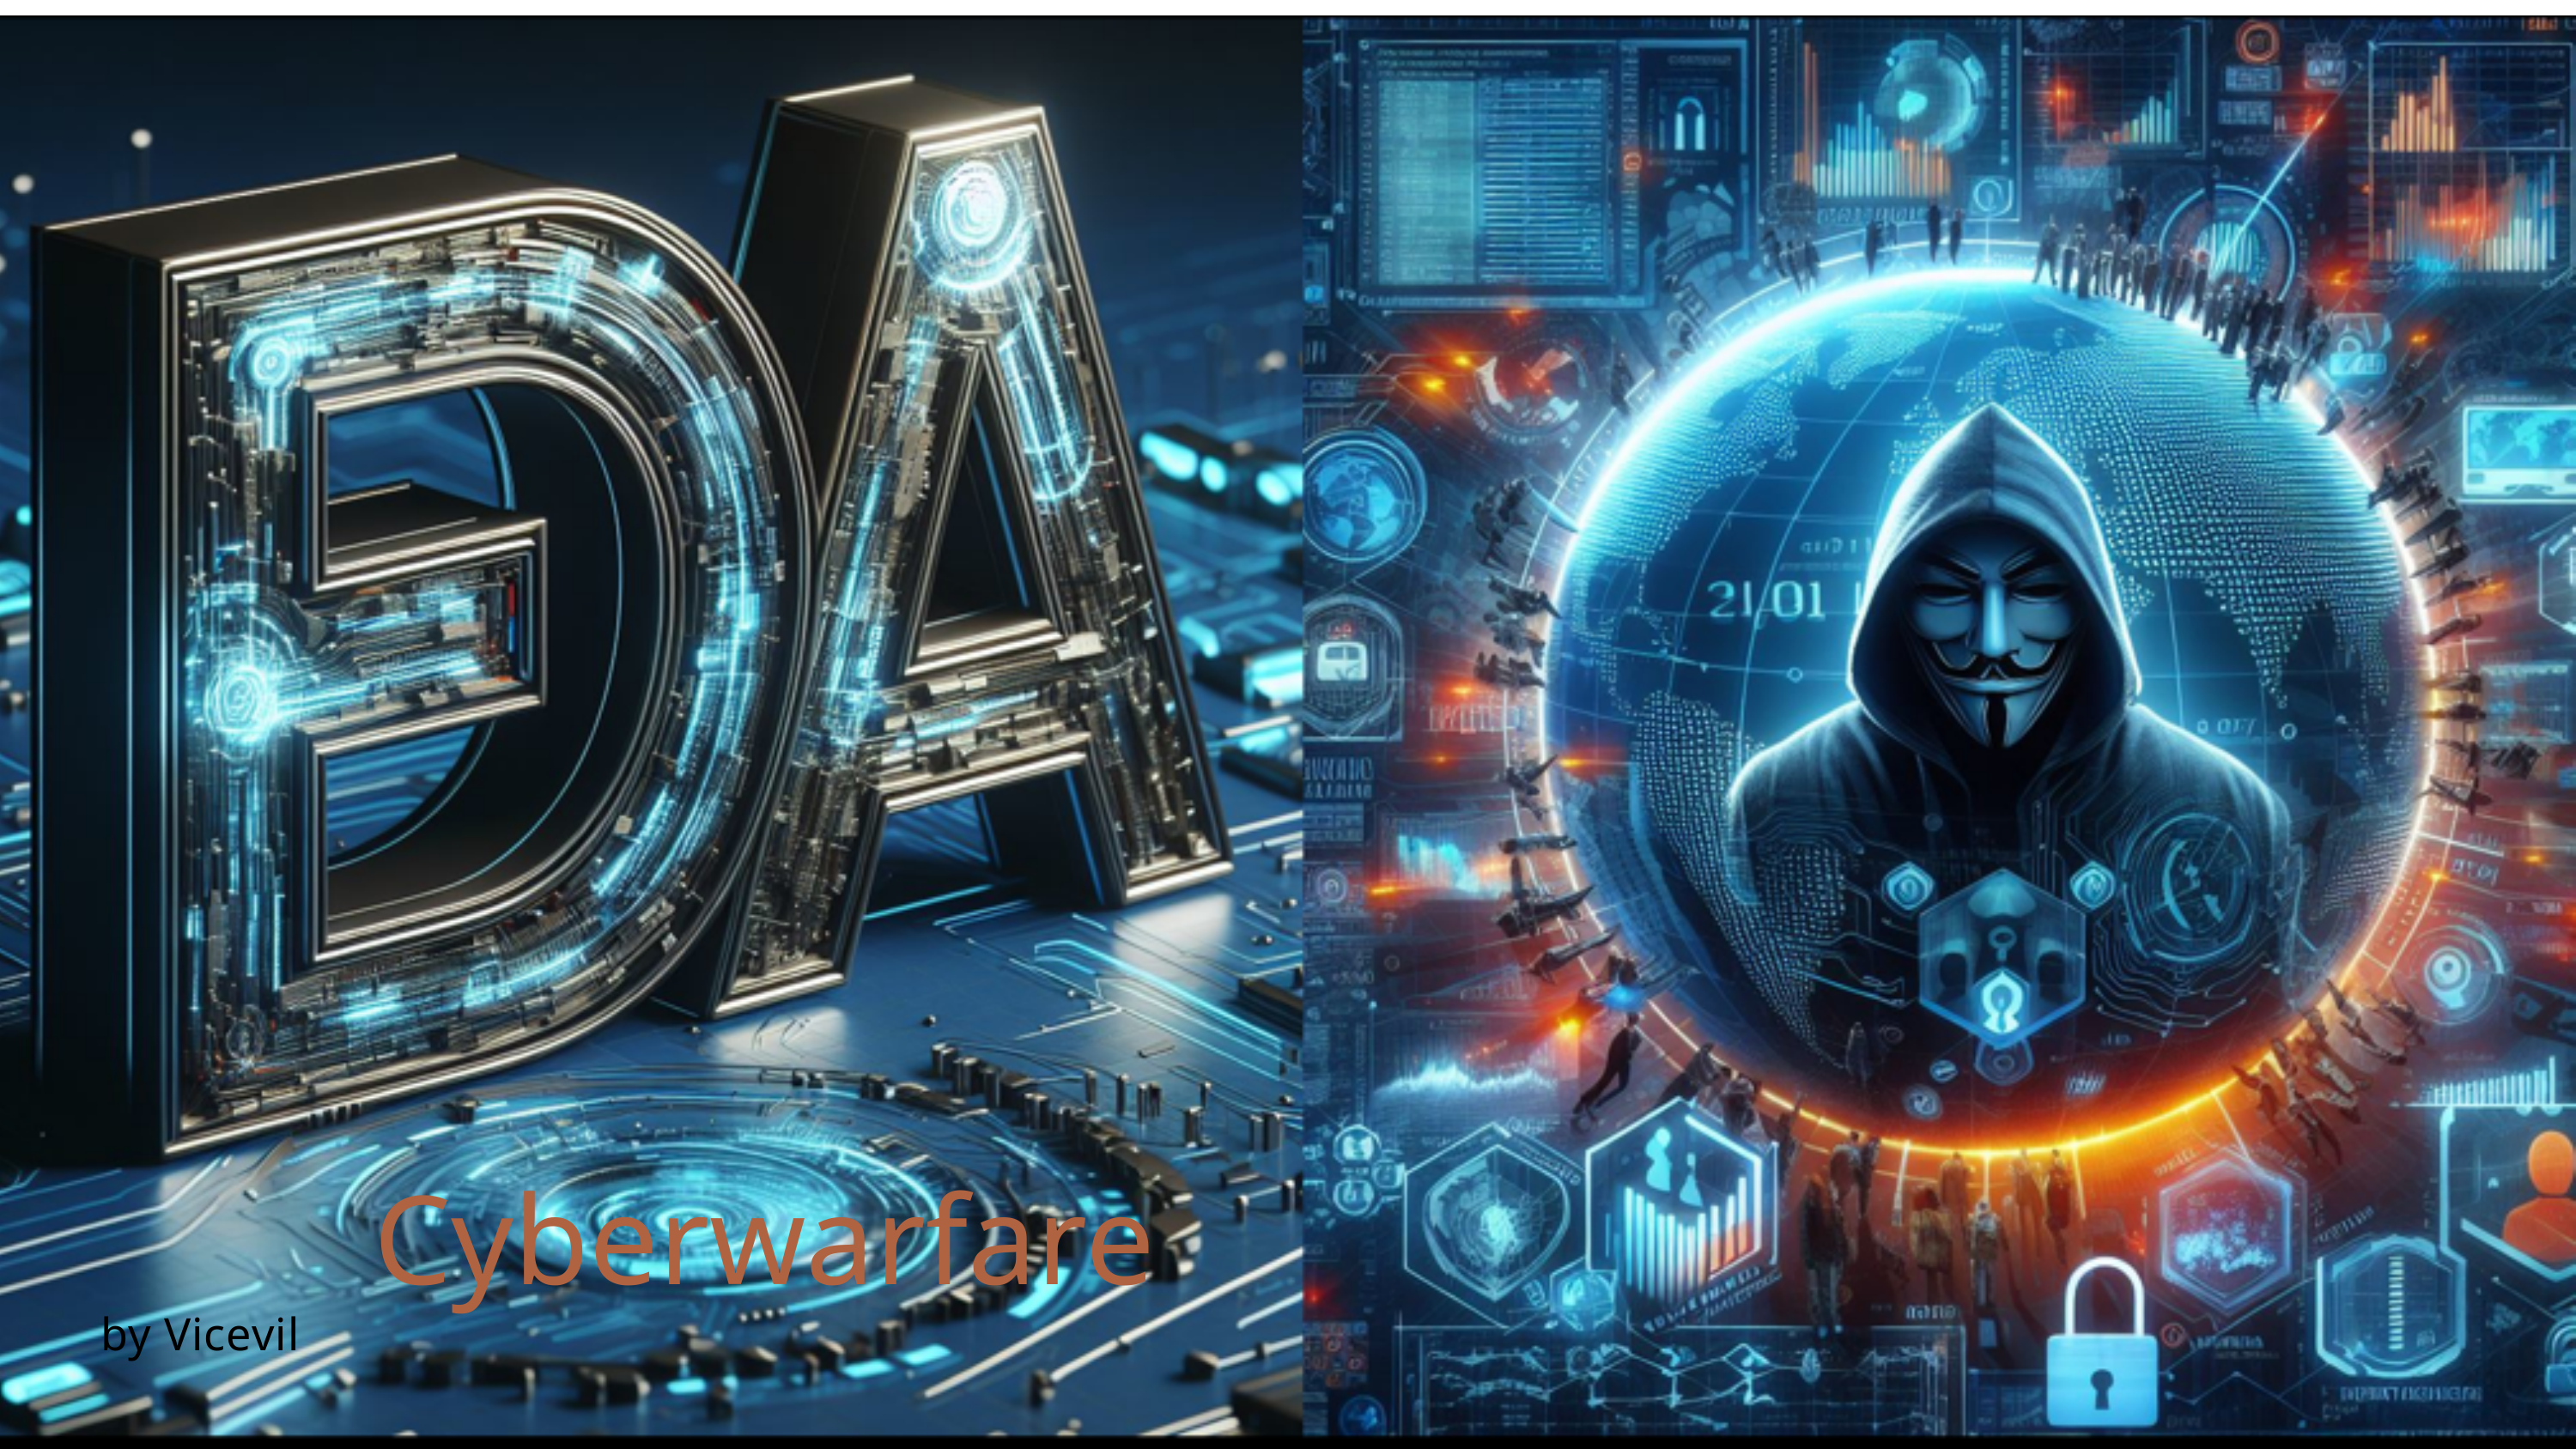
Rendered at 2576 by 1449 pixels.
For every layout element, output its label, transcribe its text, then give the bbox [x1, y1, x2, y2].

text_box Cyberwarfare [349, 1137, 1179, 1309]
text_box [0, 15, 2576, 1449]
text_box by Vicevil [100, 1296, 444, 1360]
